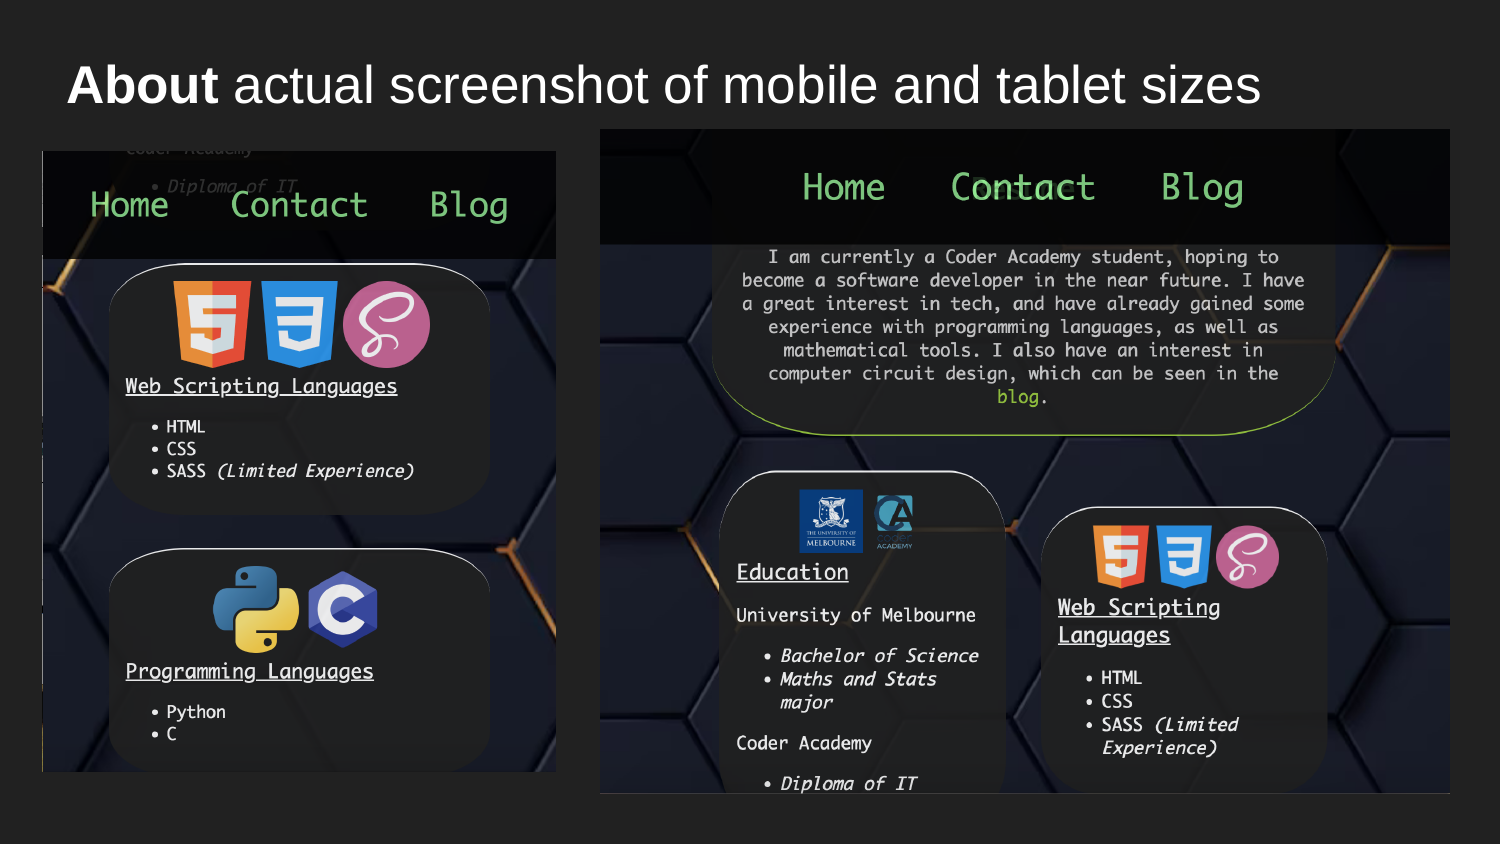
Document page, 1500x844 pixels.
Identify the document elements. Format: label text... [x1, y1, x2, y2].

picture [41, 151, 556, 772]
title About actual screenshot of mobile and tablet sizes [51, 35, 1449, 130]
picture [600, 129, 1450, 794]
